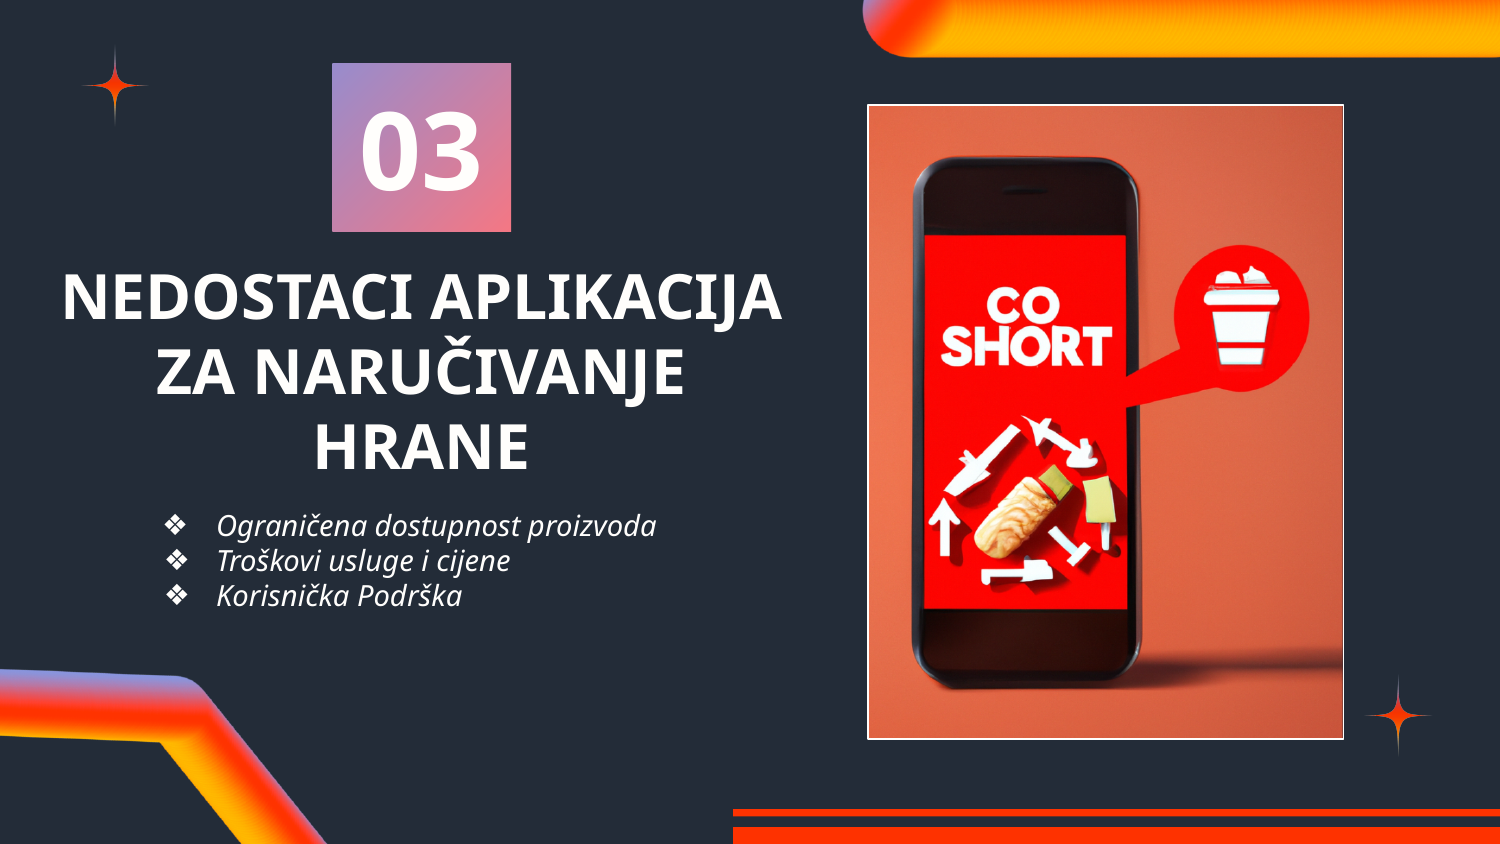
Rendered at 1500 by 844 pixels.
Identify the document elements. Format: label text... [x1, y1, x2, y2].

text_box Ograničena dostupnost proizvoda Troškovi usluge i cijene Korisnička Podrška [126, 492, 843, 692]
picture [1362, 672, 1439, 764]
title NEDOSTACI APLIKACIJA ZA NARUČIVANJE HRANE [30, 242, 813, 482]
picture [840, 0, 1500, 77]
title 03 [332, 63, 512, 232]
picture [868, 105, 1343, 739]
picture [79, 42, 156, 133]
picture [0, 554, 423, 844]
